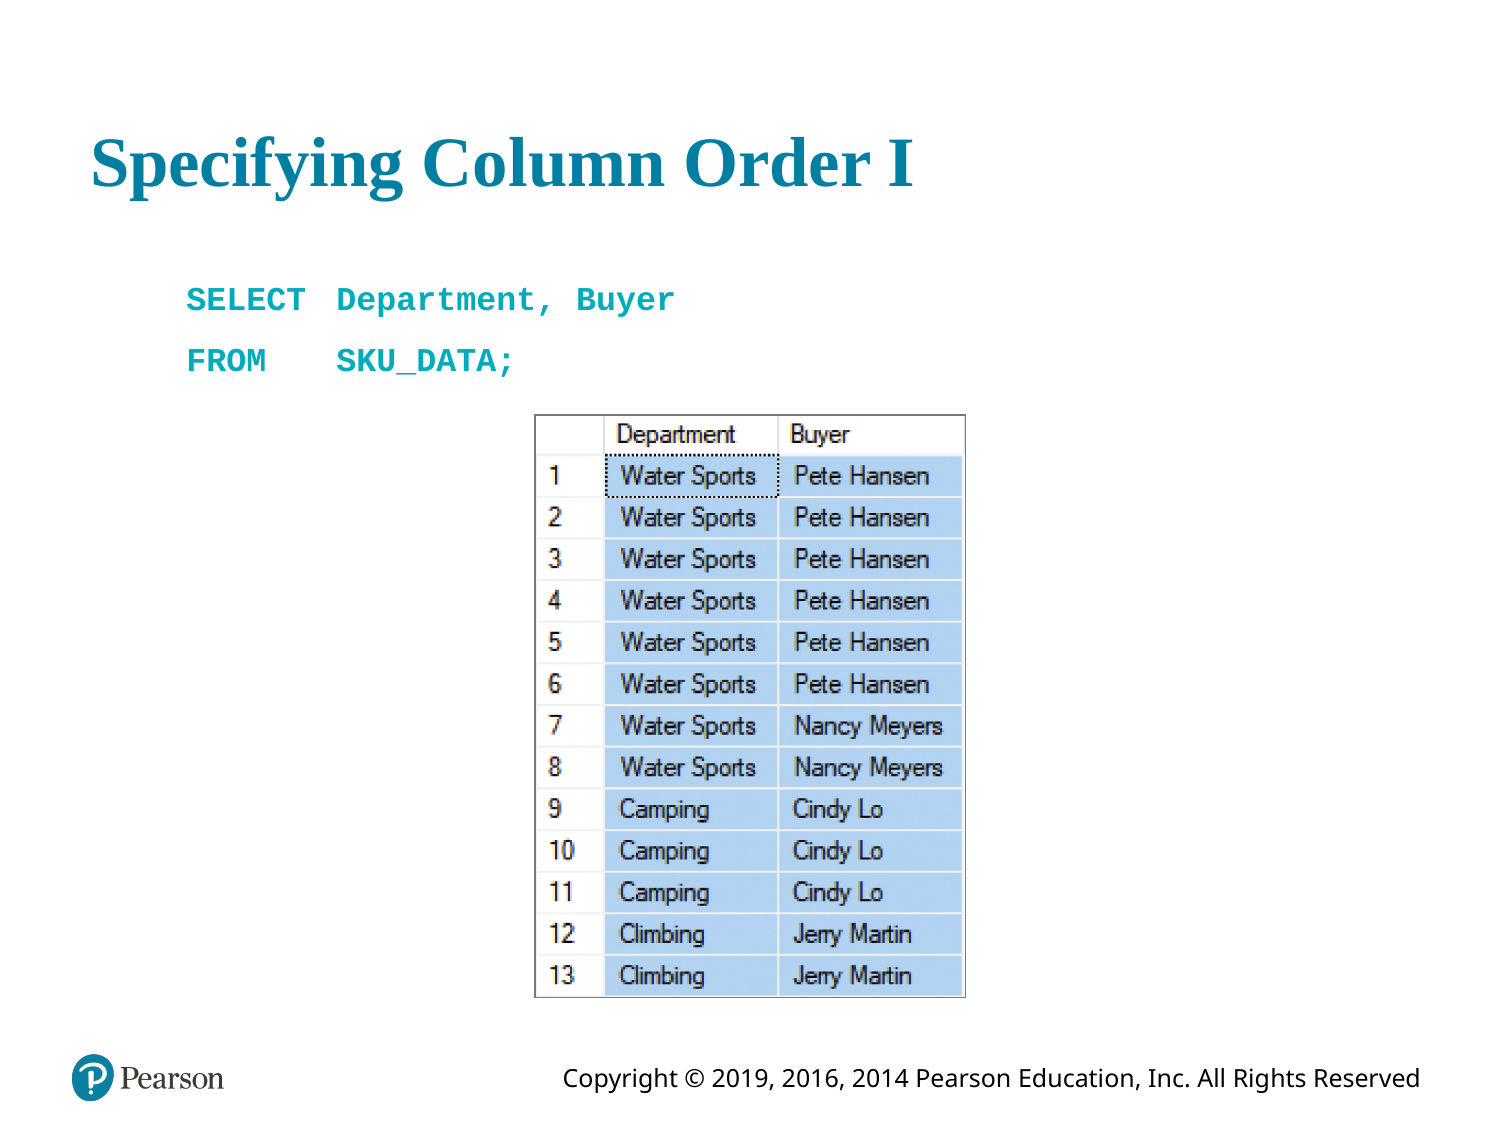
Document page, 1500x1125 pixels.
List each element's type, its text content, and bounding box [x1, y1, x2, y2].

title Specifying Column Order I [75, 35, 1425, 216]
picture [534, 413, 966, 999]
picture [72, 1054, 88, 1070]
picture [72, 1087, 83, 1101]
list SELECT Department, Buyer FROM SKU_DATA; [75, 262, 1425, 1005]
picture [80, 1063, 106, 1088]
picture [98, 1054, 224, 1101]
